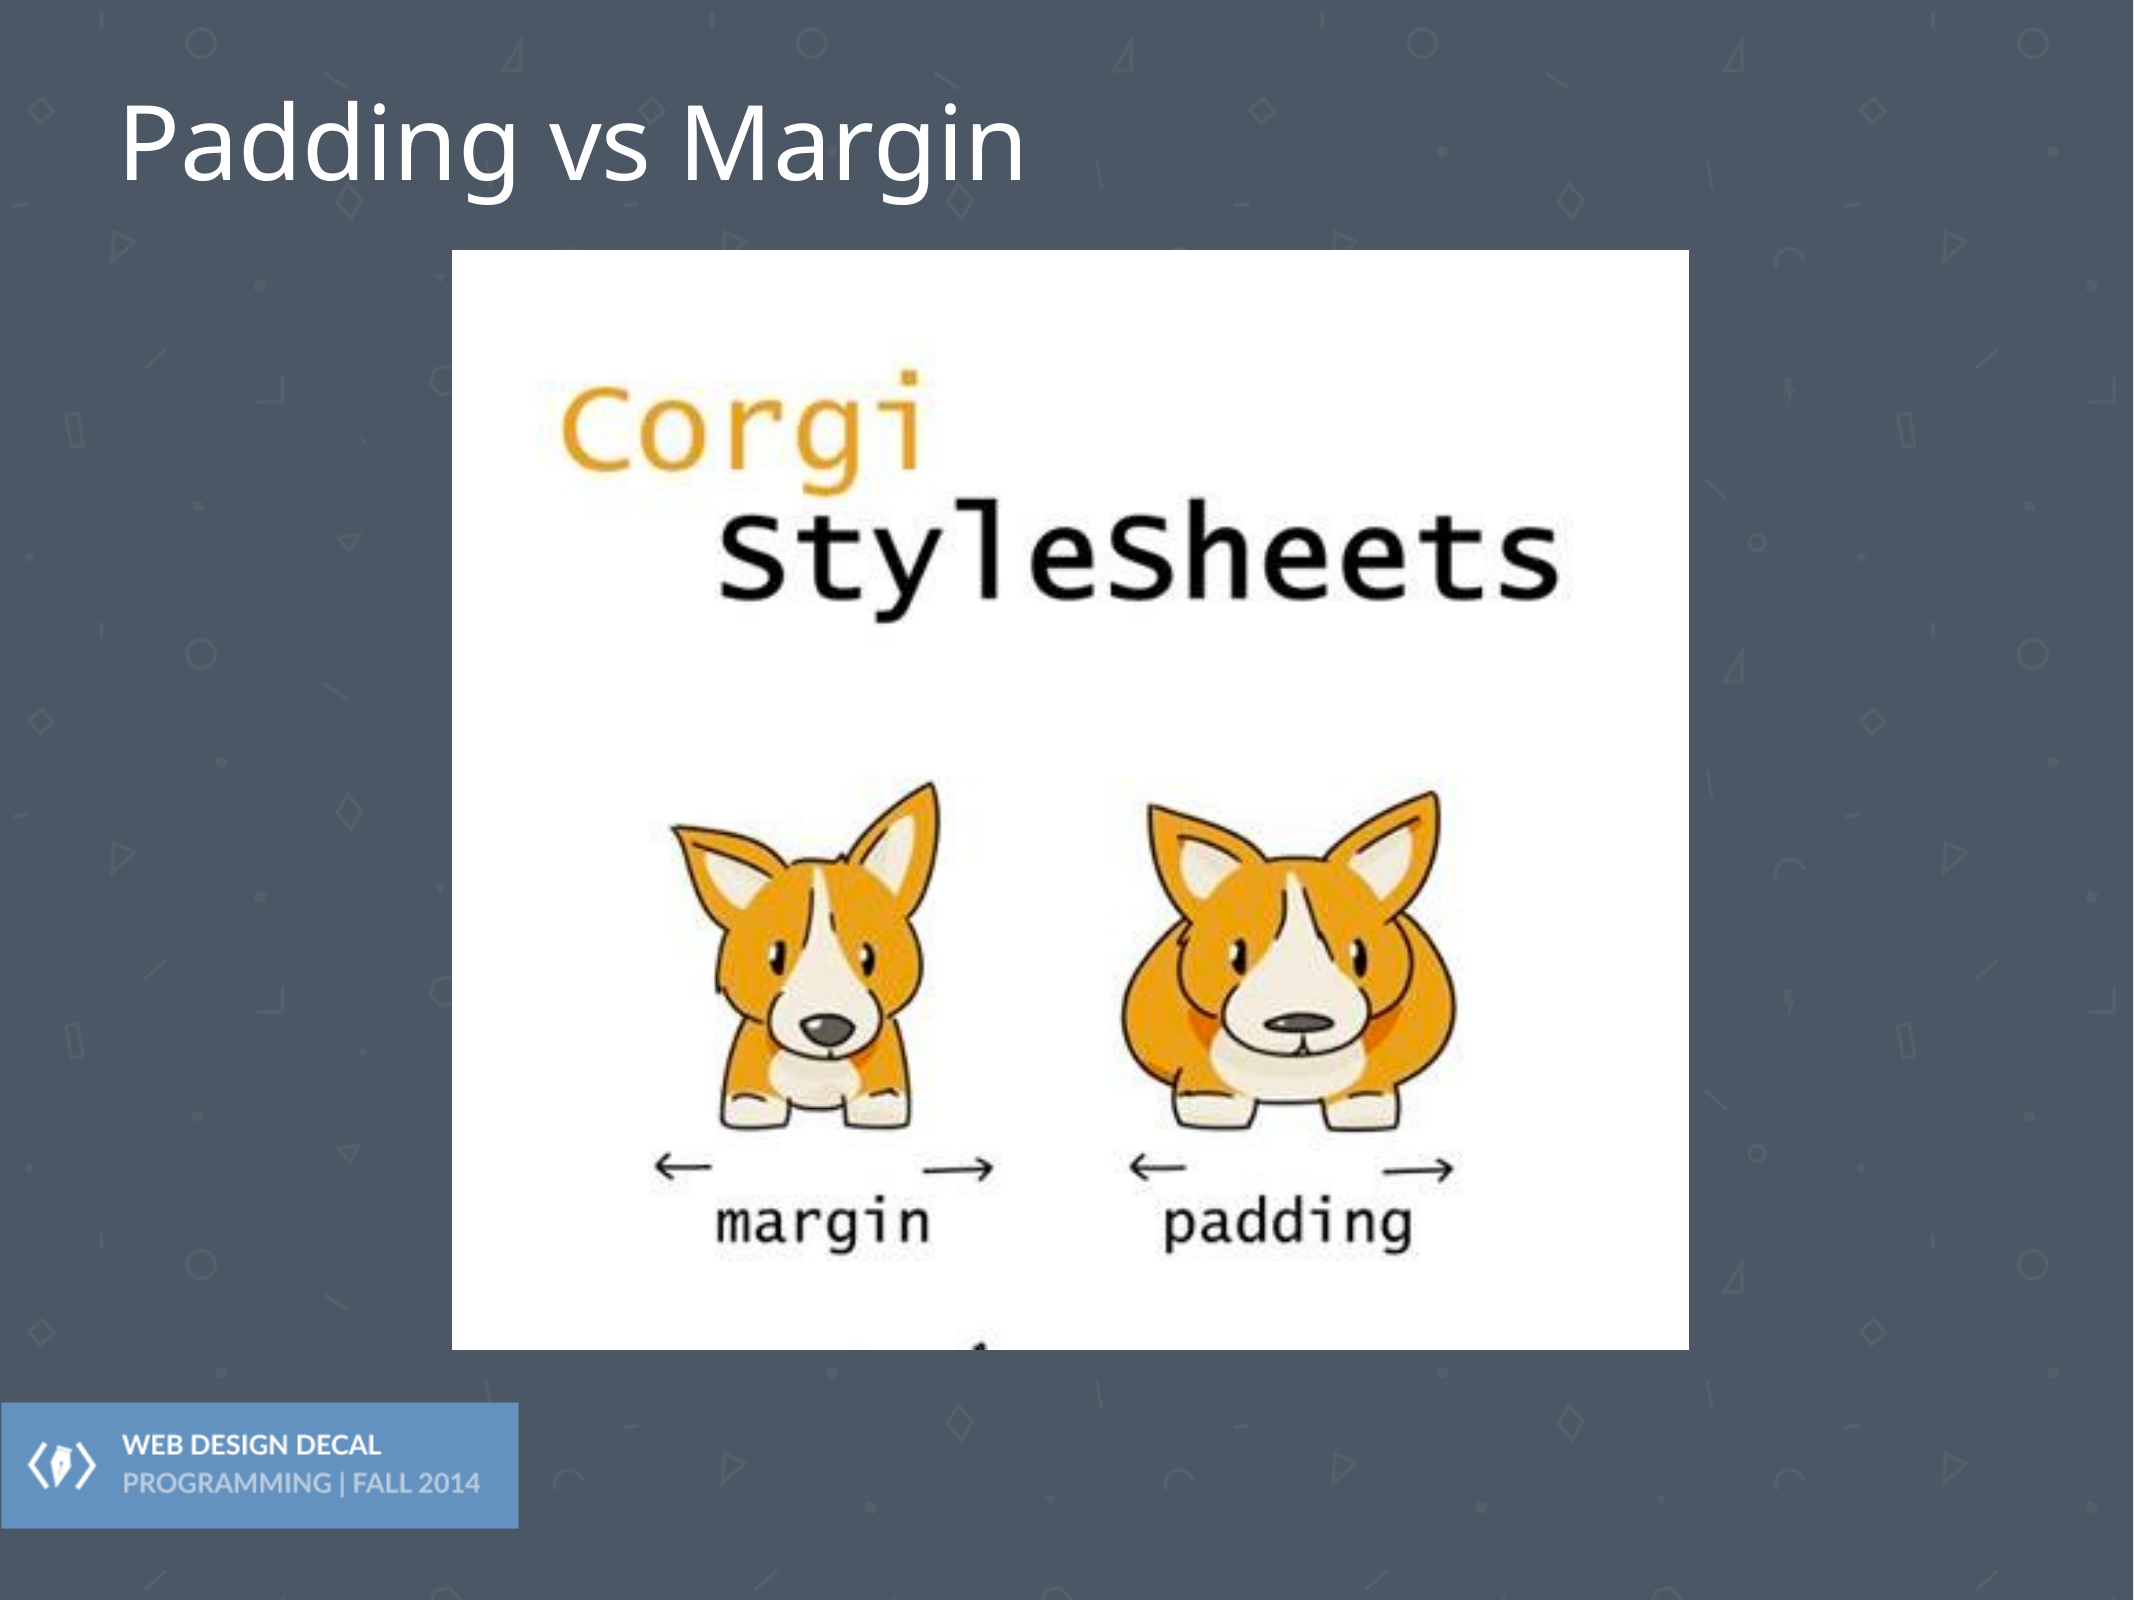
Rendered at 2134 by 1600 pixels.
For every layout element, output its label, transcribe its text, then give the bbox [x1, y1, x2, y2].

picture [0, 0, 2134, 1600]
title Padding vs Margin [106, 64, 2028, 331]
